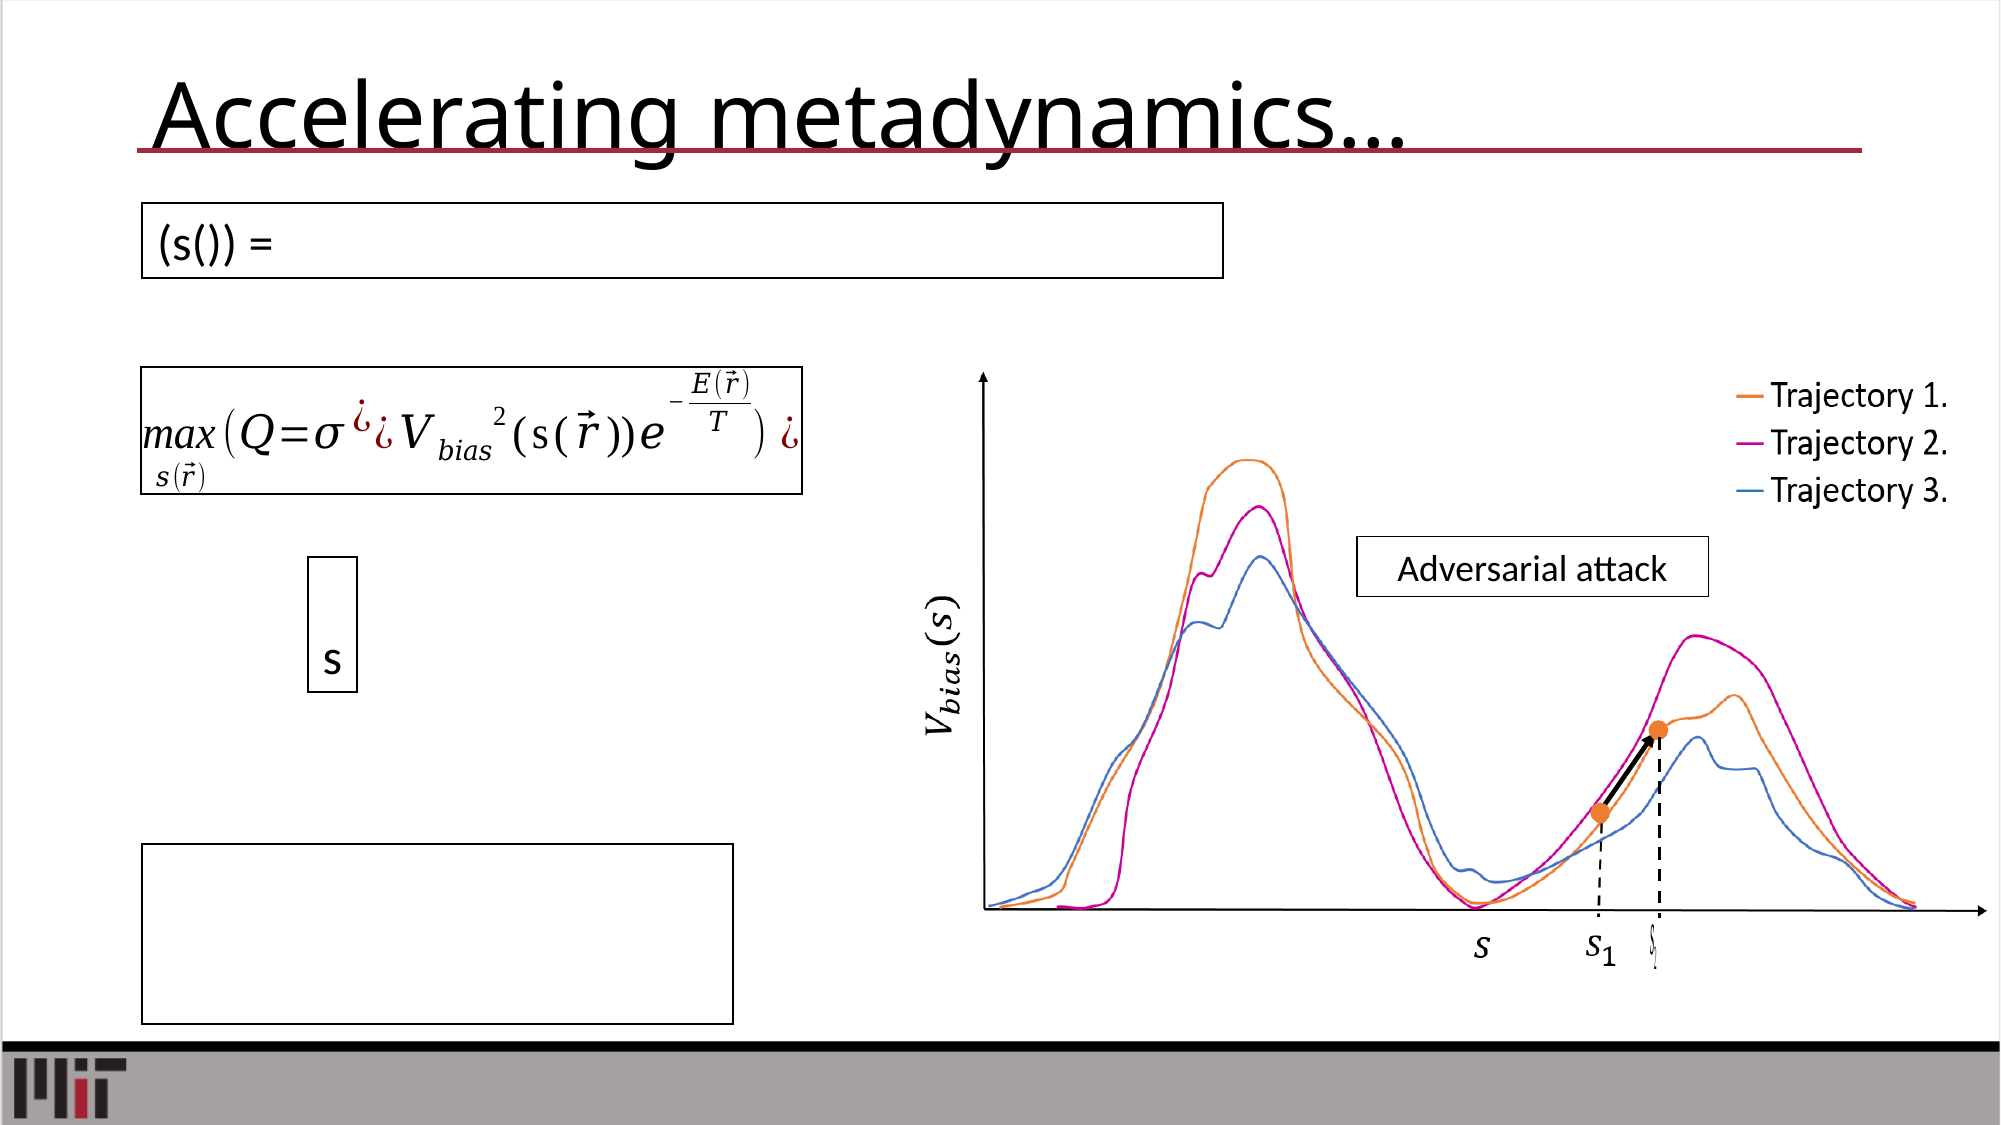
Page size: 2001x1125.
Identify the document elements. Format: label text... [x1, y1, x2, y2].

title Accelerating metadynamics… [137, 151, 1863, 228]
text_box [1601, 732, 1655, 810]
title Accelerating metadynamics… [137, 10, 1863, 150]
picture [0, 0, 2001, 1125]
